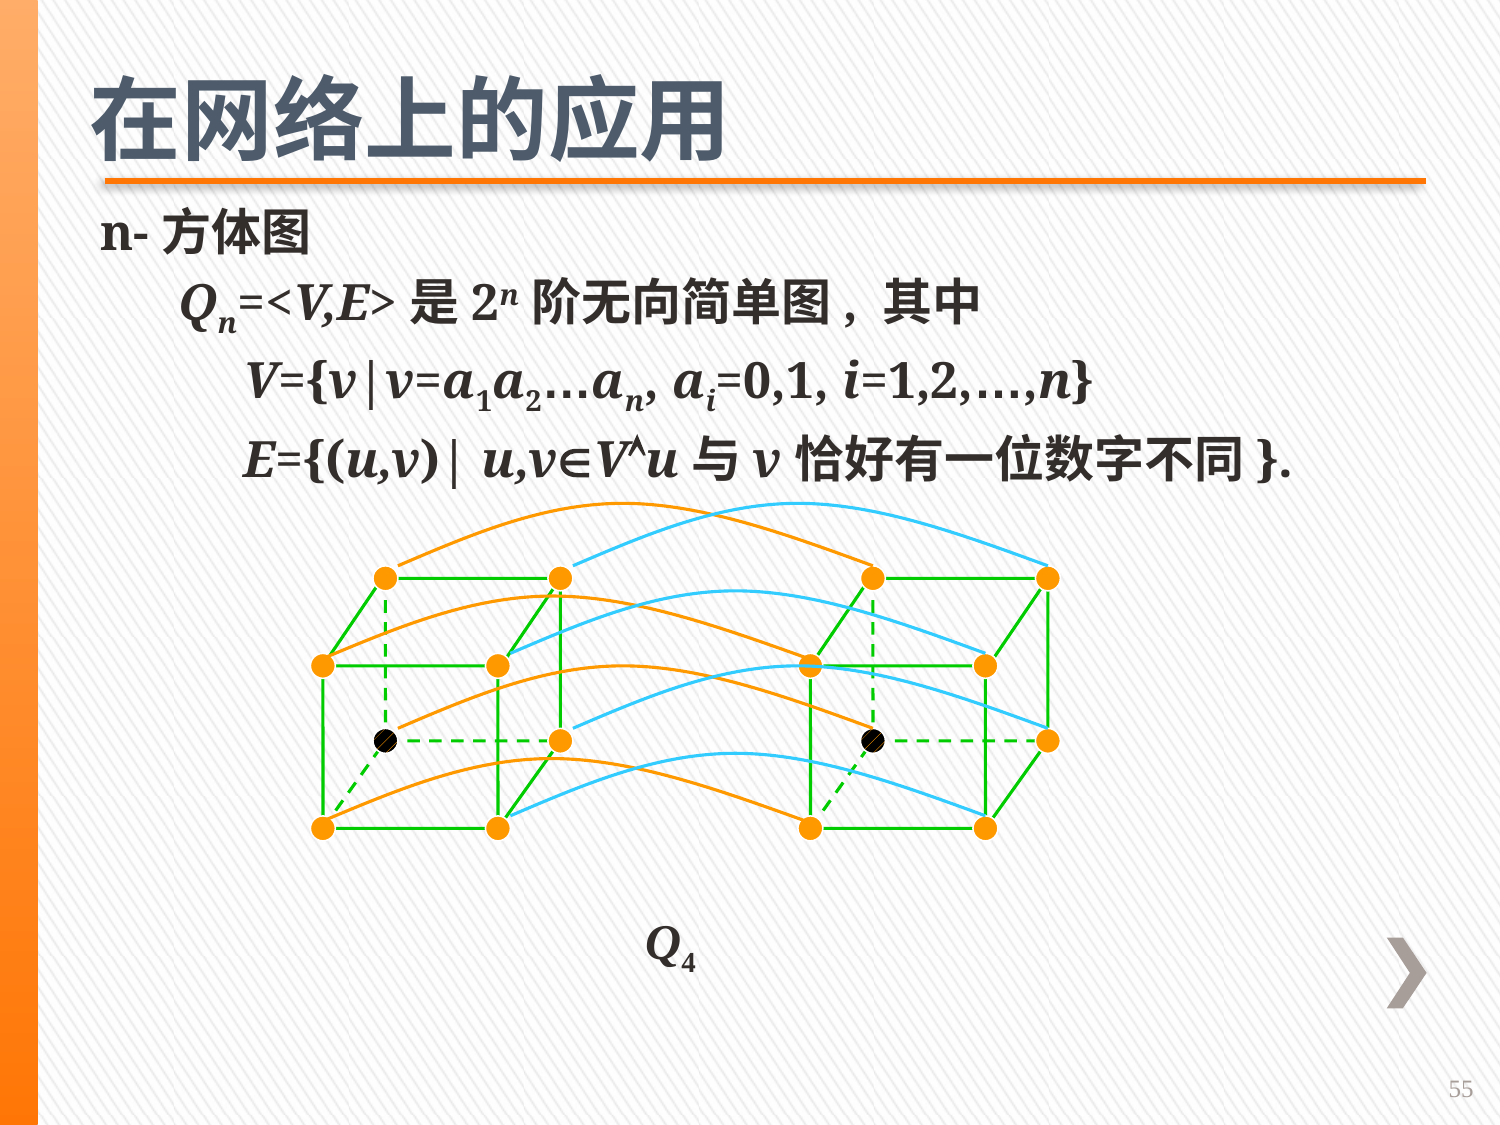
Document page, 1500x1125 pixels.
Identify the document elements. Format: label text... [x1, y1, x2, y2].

text_box [310, 656, 336, 679]
text_box [372, 728, 398, 754]
text_box [485, 822, 511, 841]
text_box [572, 665, 1048, 729]
text_box [322, 758, 806, 822]
text_box [797, 816, 823, 841]
text_box [485, 659, 511, 679]
text_box [820, 656, 976, 666]
text_box [510, 753, 986, 816]
text_box [0, 281, 37, 285]
text_box [798, 656, 823, 666]
text_box [1035, 728, 1061, 754]
text_box [397, 665, 712, 729]
text_box [310, 815, 336, 841]
text_box 在网络上的应用 [74, 54, 1425, 173]
text_box n-方体图 Qn=<V,E>是2n阶无向简单图, 其中 V={v|v=a1a2…an, ai=0,1, i=1,2,…,n} E={(u,v)| u,vVu与v恰好有一位数字不同}. [85, 193, 1449, 656]
text_box [972, 656, 998, 679]
text_box [334, 659, 486, 666]
text_box [547, 729, 573, 754]
text_box Q4 [630, 902, 743, 986]
slide_number 55 [1433, 1057, 1497, 1117]
text_box [860, 729, 886, 754]
text_box [972, 815, 998, 841]
